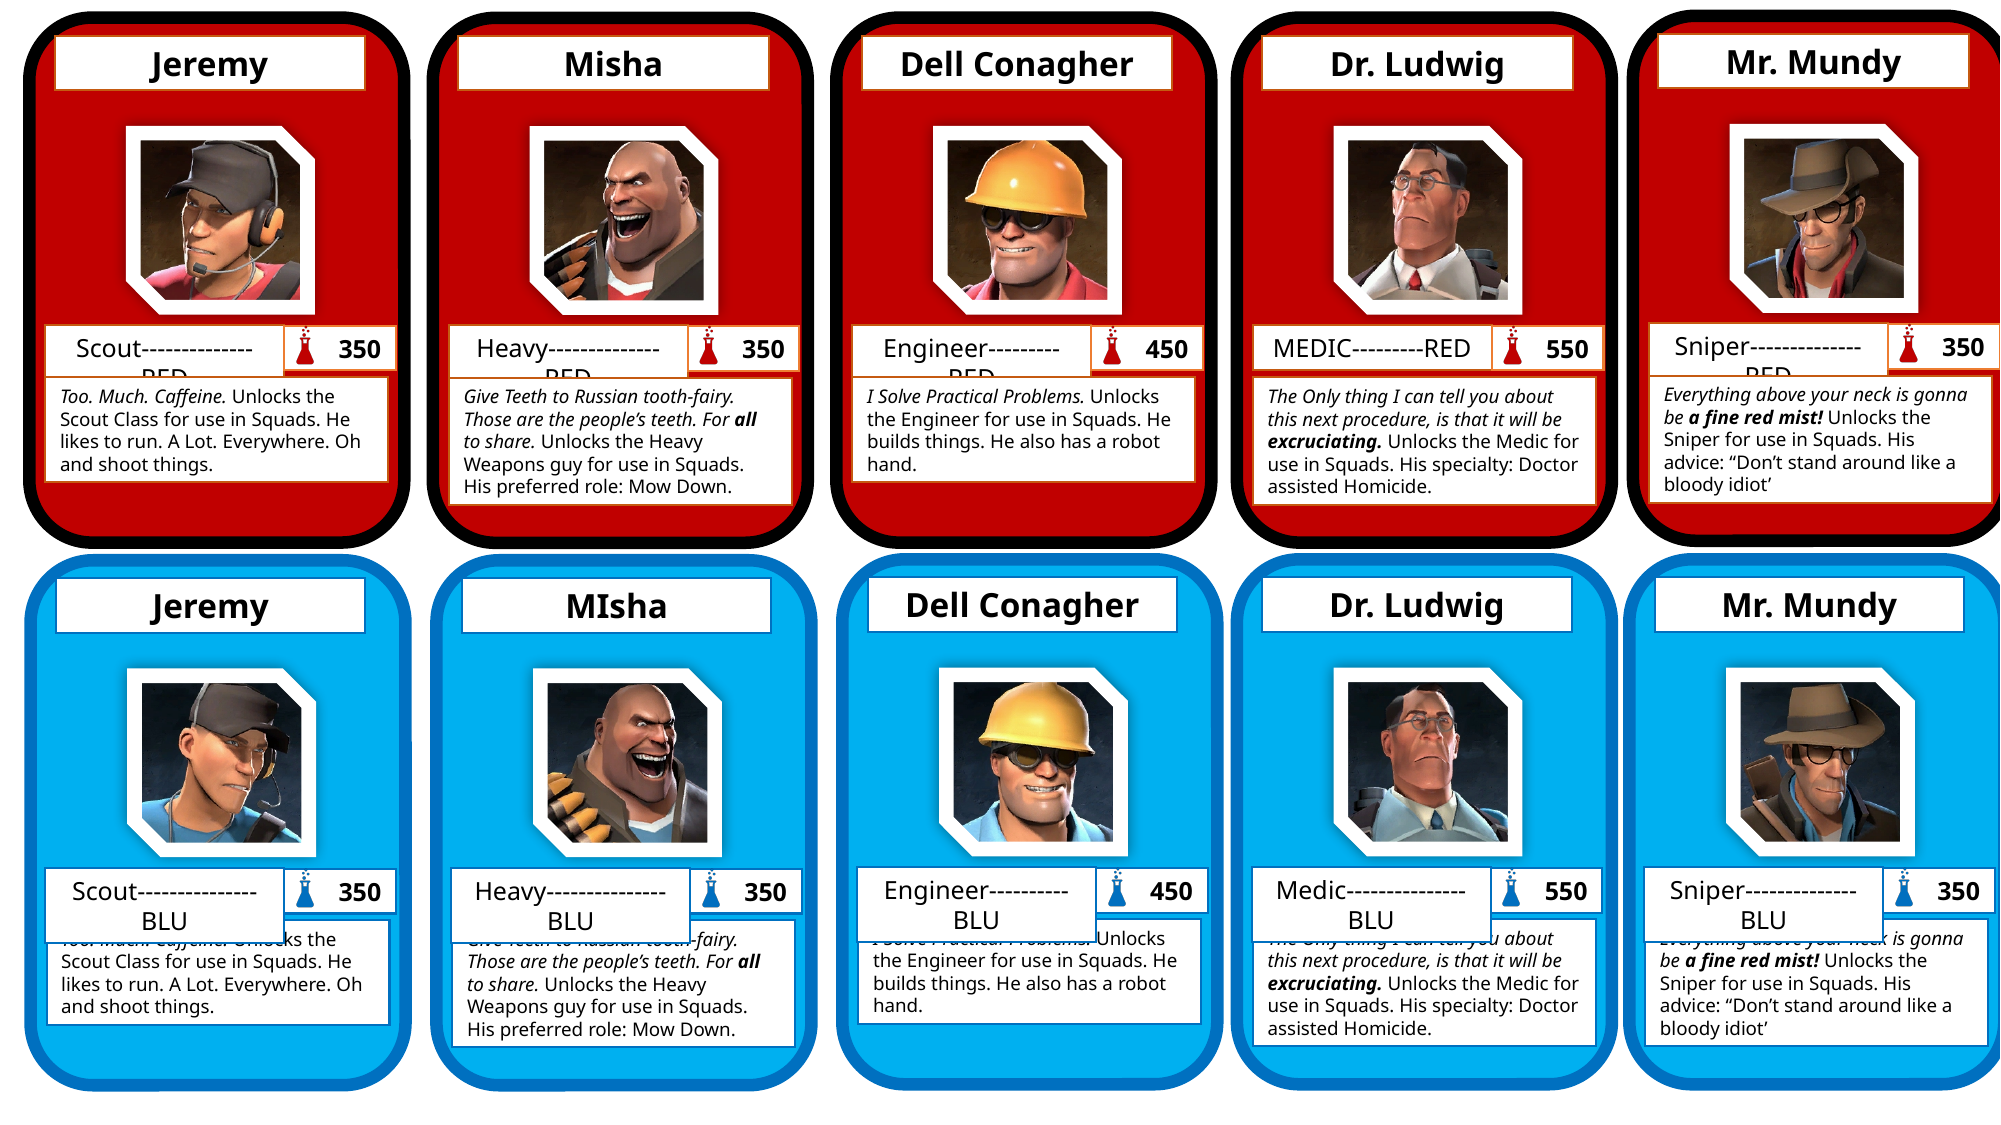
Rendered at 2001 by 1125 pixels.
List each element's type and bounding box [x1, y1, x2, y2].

text_box [1629, 559, 2000, 1085]
text_box [30, 560, 406, 1086]
text_box [1236, 17, 1612, 543]
text_box [436, 560, 812, 1086]
text_box [842, 559, 1218, 1085]
text_box [29, 17, 405, 543]
text_box [432, 17, 808, 543]
text_box [1632, 15, 2000, 541]
text_box [1236, 559, 1612, 1085]
text_box [836, 17, 1212, 543]
